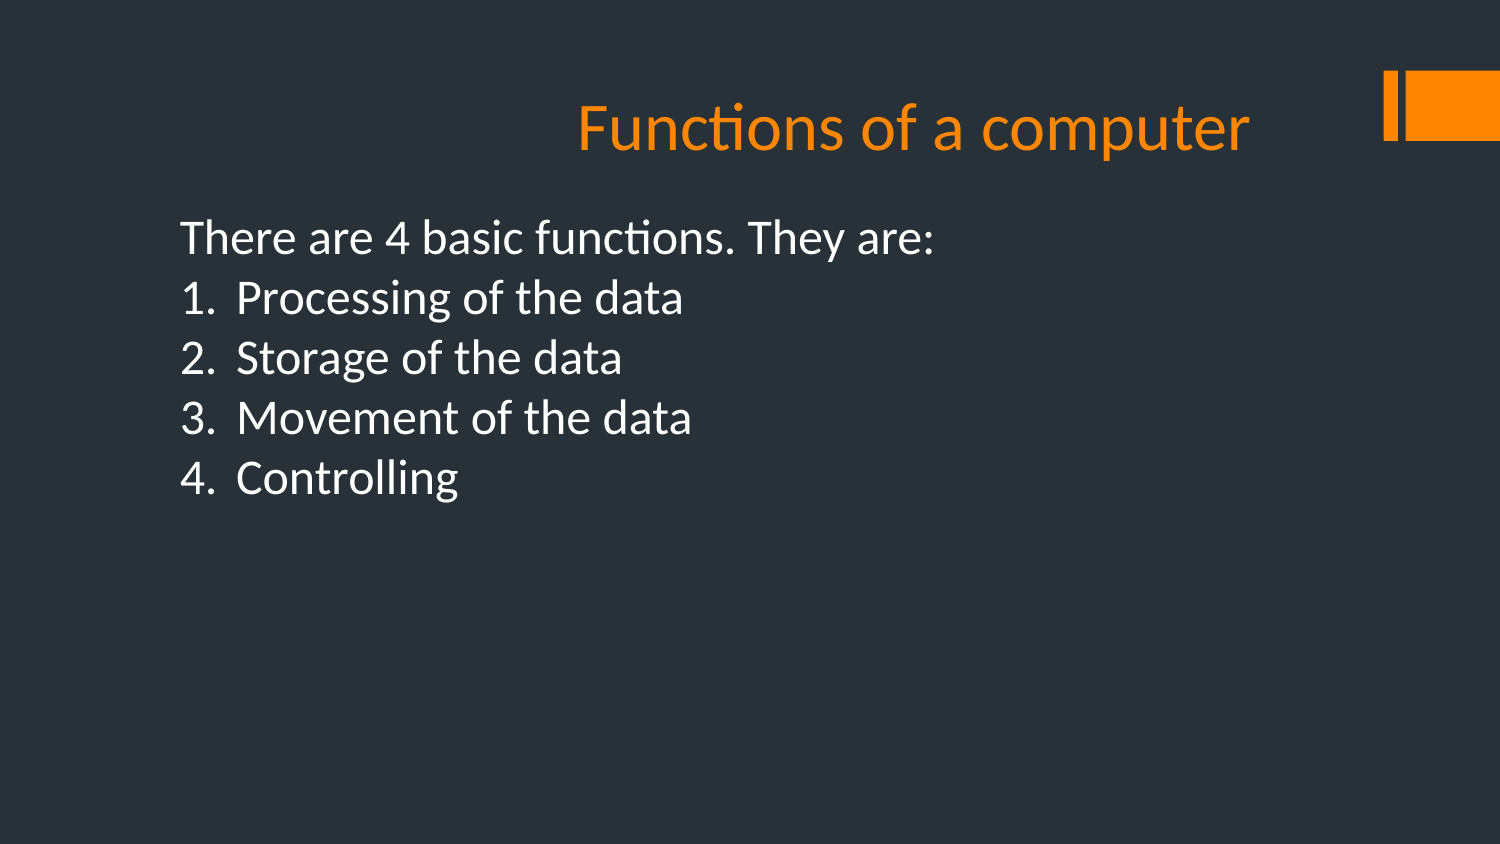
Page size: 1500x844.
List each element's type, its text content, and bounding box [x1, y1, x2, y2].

title Functions of a computer [562, 21, 1350, 172]
text_box There are 4 basic functions. They are: Processing of the data Storage of the data Movement of the data Controlling [150, 196, 1450, 512]
